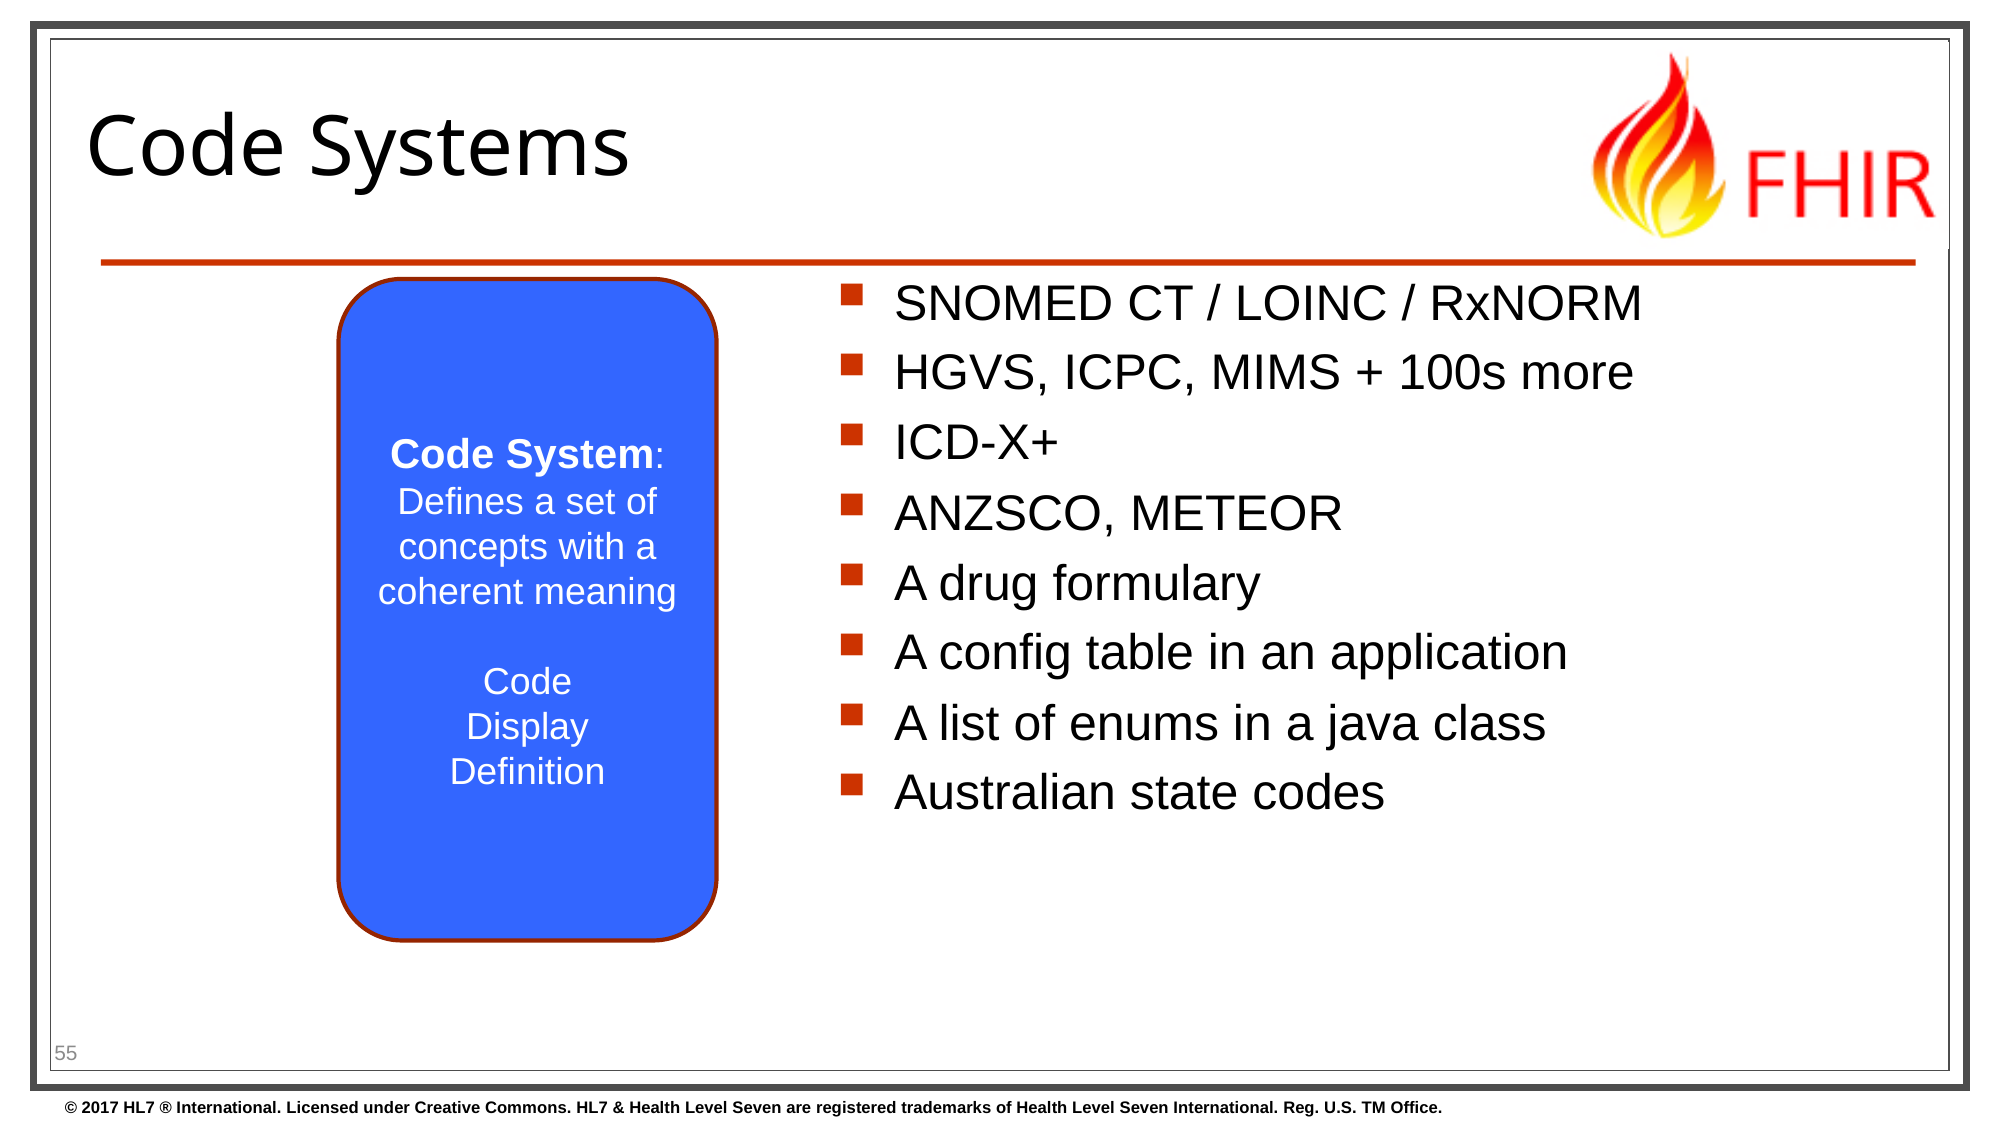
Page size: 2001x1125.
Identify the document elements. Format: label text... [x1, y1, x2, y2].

title Code Systems [70, 54, 1504, 249]
slide_number 55 [39, 1034, 197, 1071]
text_box Code System: Defines a set of concepts with a coherent meaning Code Display Definition [336, 276, 719, 943]
picture [1578, 42, 1949, 249]
list SNOMED CT / LOINC / RxNORM HGVS, ICPC, MIMS + 100s more ICD-X+ ANZSCO, METEOR A drug formulary A config table in an application A list of enums in a java class Australian state codes [822, 262, 1675, 1005]
